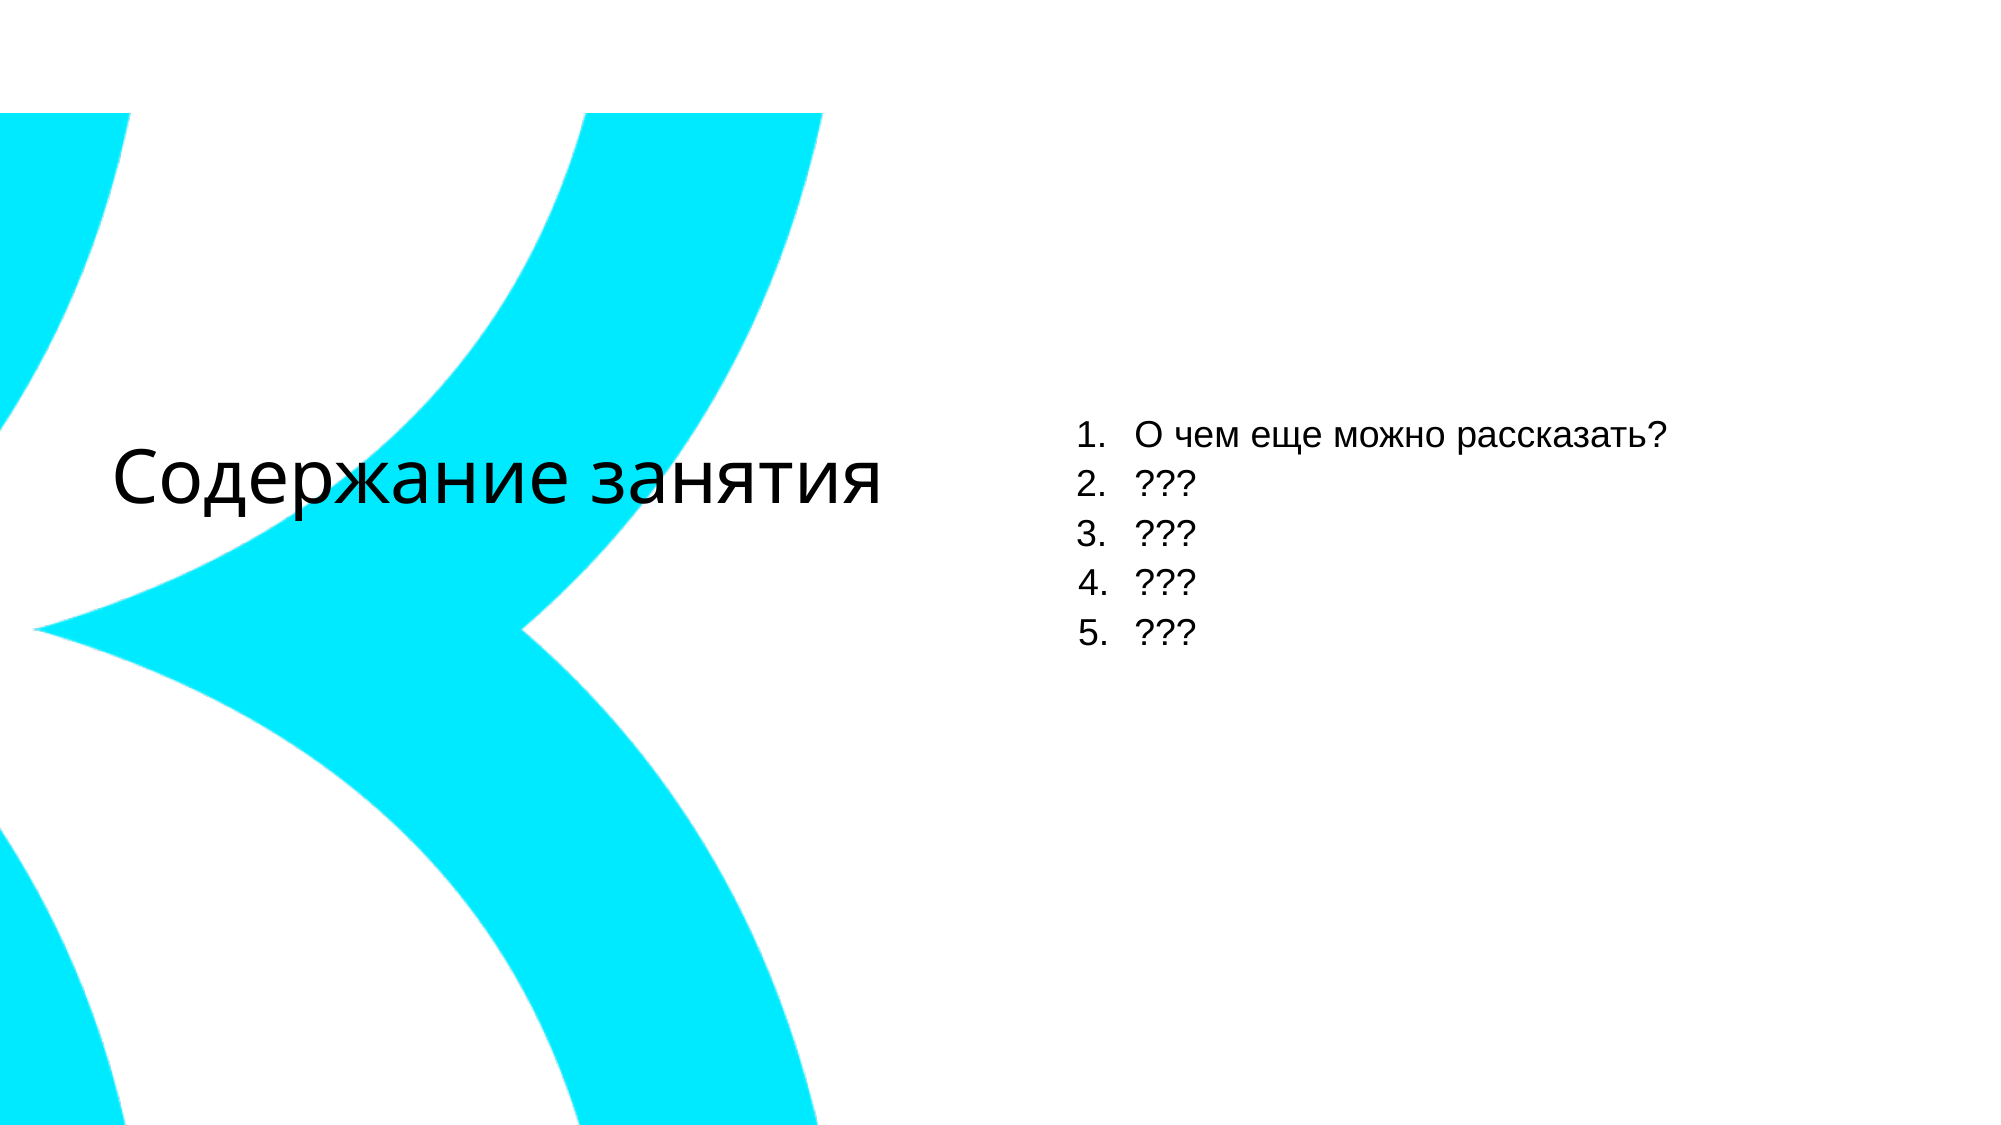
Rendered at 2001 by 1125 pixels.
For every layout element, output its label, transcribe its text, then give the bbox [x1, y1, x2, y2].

list О чем еще можно рассказать? ??? ??? ??? ??? [1059, 113, 1892, 1018]
picture [0, 113, 861, 1125]
title Содержание занятия [865, 430, 949, 691]
